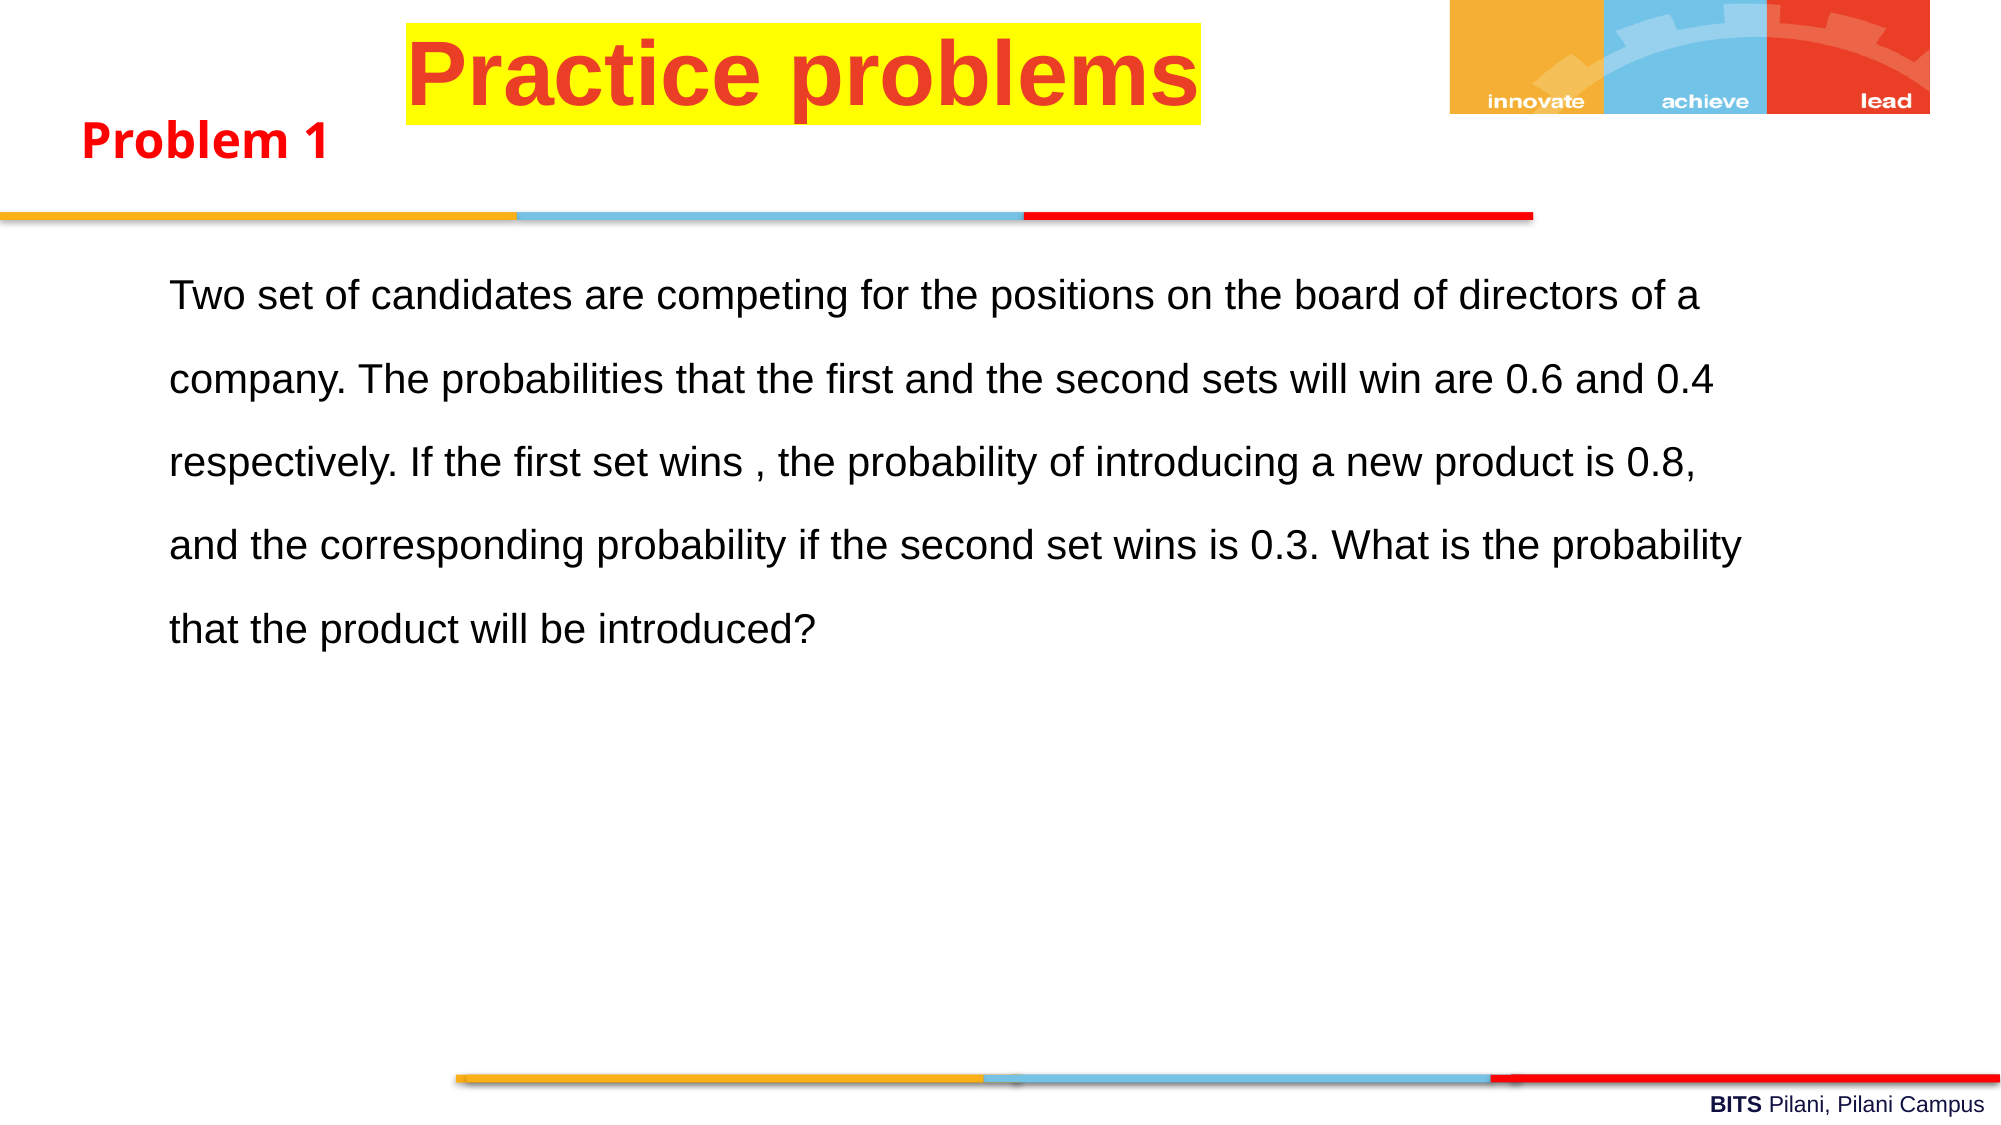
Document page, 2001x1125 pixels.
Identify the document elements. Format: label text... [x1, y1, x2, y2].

picture [1474, 0, 1930, 114]
text_box Practice problems [134, 0, 1474, 139]
list Two set of candidates are competing for the positions on the board of directors of a company. The probabilities that the first and the second sets will win are 0.6 and 0.4 respectively. If the first set wins , the probability of introducing a new product is 0.8, and the corresponding probability if the second set wins is 0.3. What is the probability that the product will be introduced? [154, 235, 1793, 1059]
text_box Problem 1 [65, 100, 782, 176]
